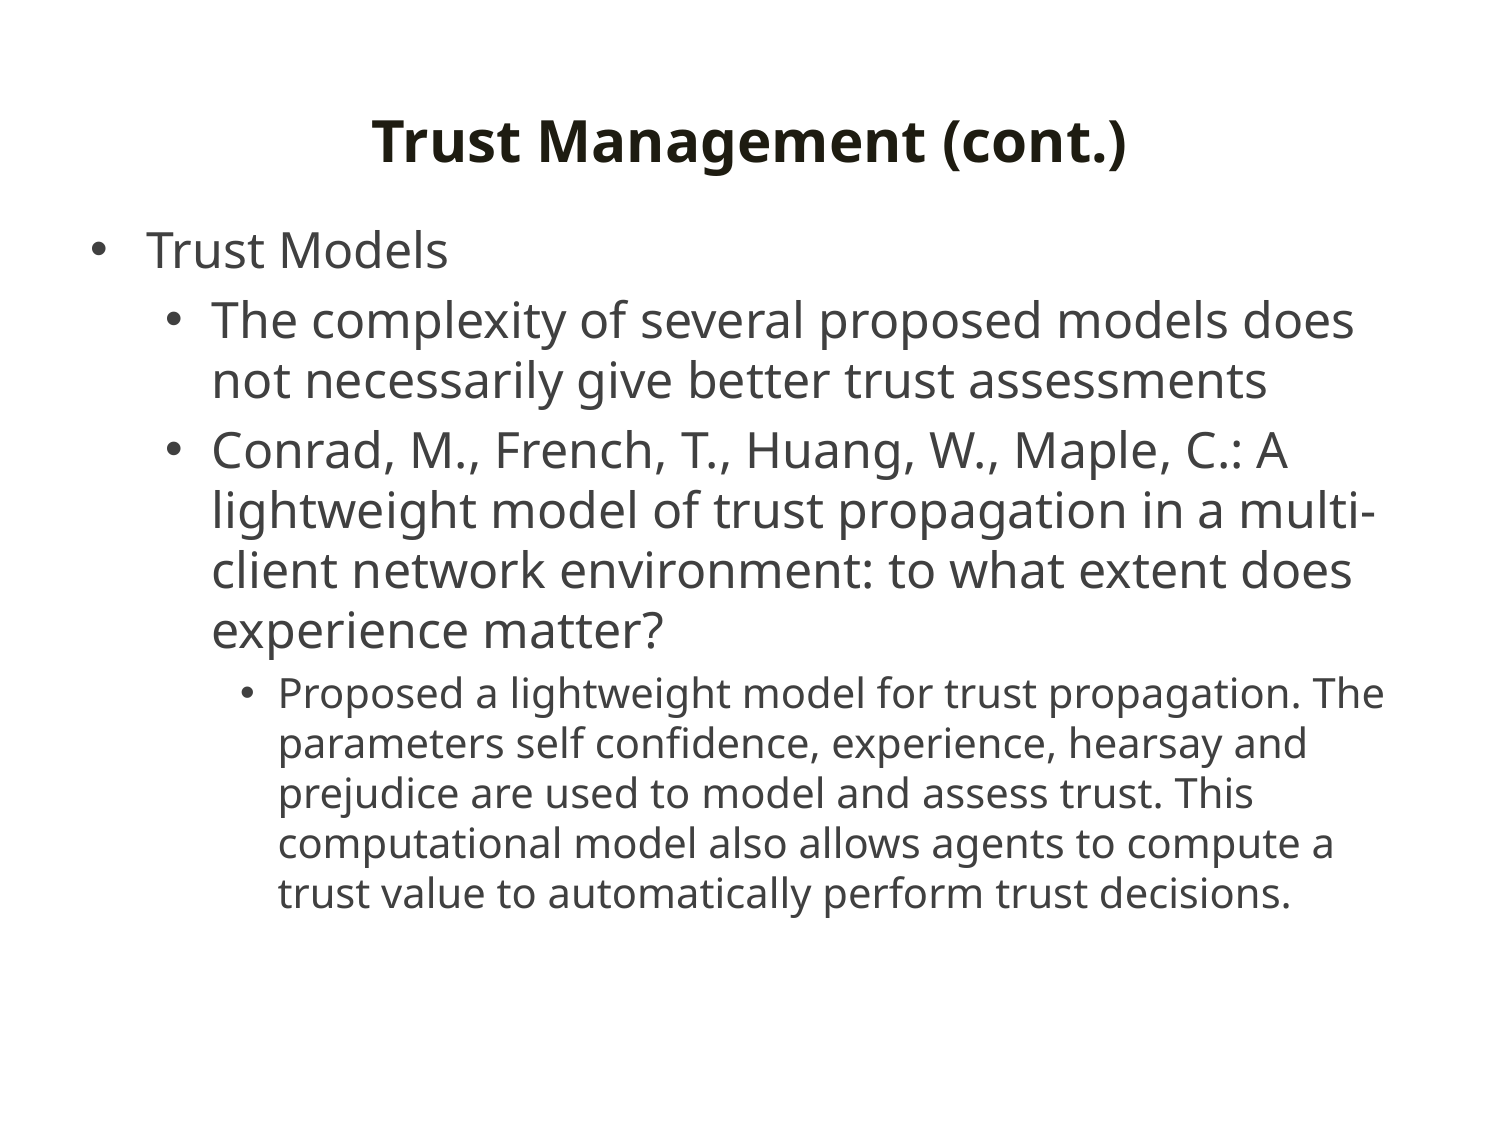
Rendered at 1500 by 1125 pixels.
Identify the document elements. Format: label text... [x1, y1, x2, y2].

title Trust Management (cont.) [74, 78, 1425, 200]
list Trust Models The complexity of several proposed models does not necessarily give better trust assessments Conrad, M., French, T., Huang, W., Maple, C.: A lightweight model of trust propagation in a multi-client network environment: to what extent does experience matter? Proposed a lightweight model for trust propagation. The parameters self confidence, experience, hearsay and prejudice are used to model and assess trust. This computational model also allows agents to compute a trust value to automatically perform trust decisions. [74, 210, 1425, 1006]
